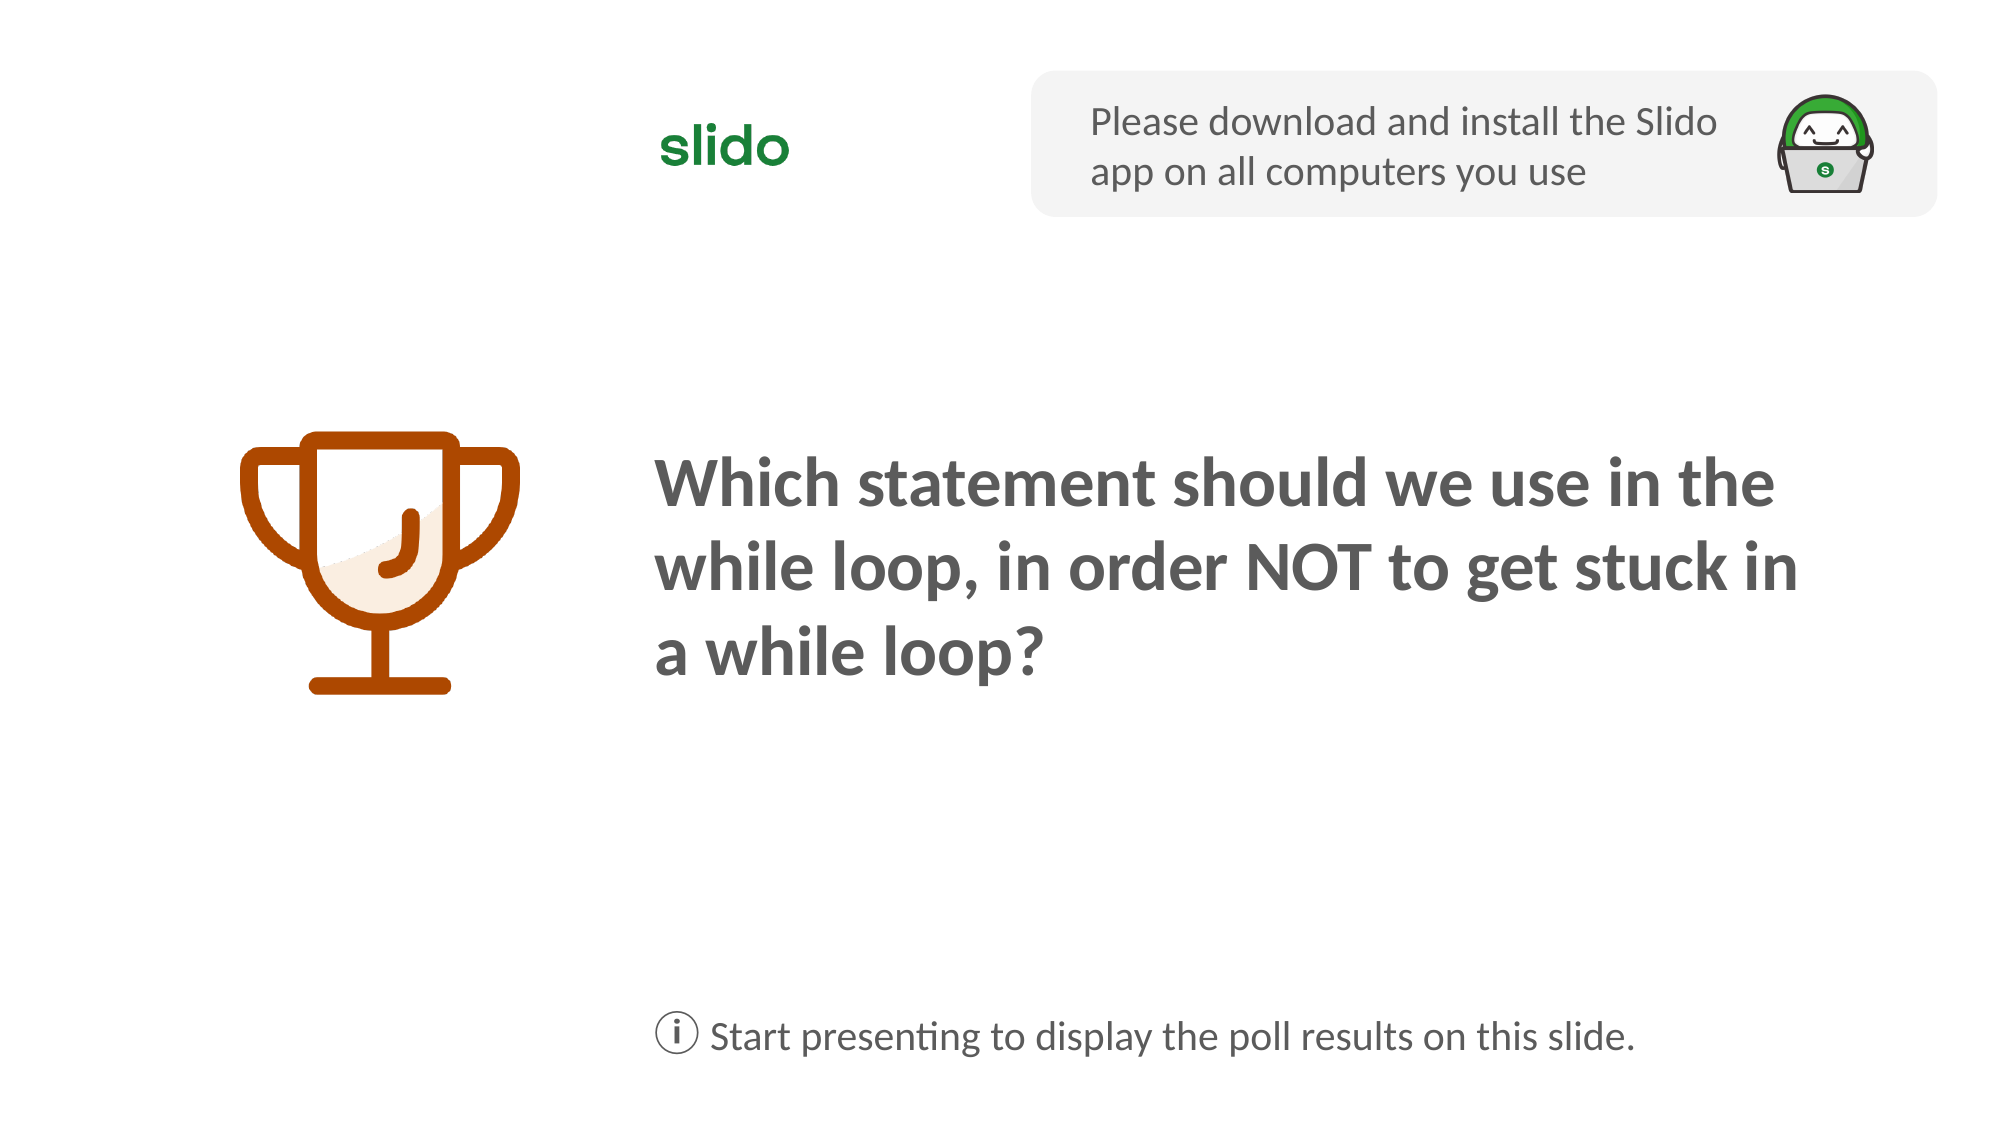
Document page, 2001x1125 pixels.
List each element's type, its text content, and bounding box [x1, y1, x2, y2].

picture [1775, 94, 1874, 193]
text_box ⓘ Start presenting to display the poll results on this slide. [639, 989, 1841, 1076]
picture [639, 101, 810, 187]
text_box Please download and install the Slido app on all computers you use [1030, 69, 1939, 218]
picture [189, 372, 570, 753]
text_box Which statement should we use in the while loop, in order NOT to get stuck in a while loop? [639, 421, 1841, 704]
